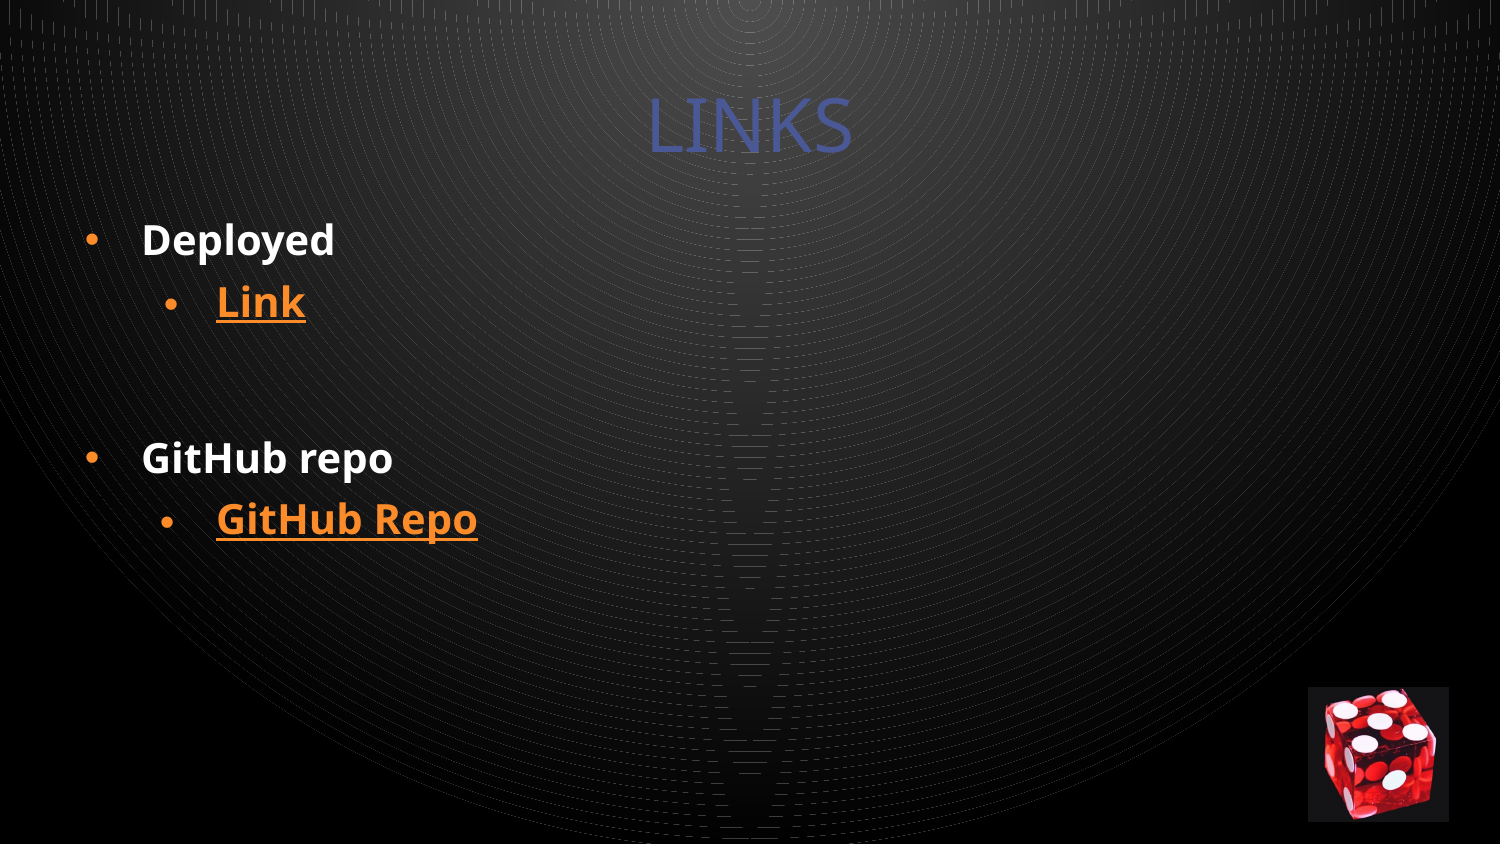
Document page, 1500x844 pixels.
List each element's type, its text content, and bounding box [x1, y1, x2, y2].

list Deployed Link GitHub repo GitHub Repo [51, 189, 1449, 660]
picture [1307, 686, 1450, 822]
title LINKS [51, 72, 1449, 167]
